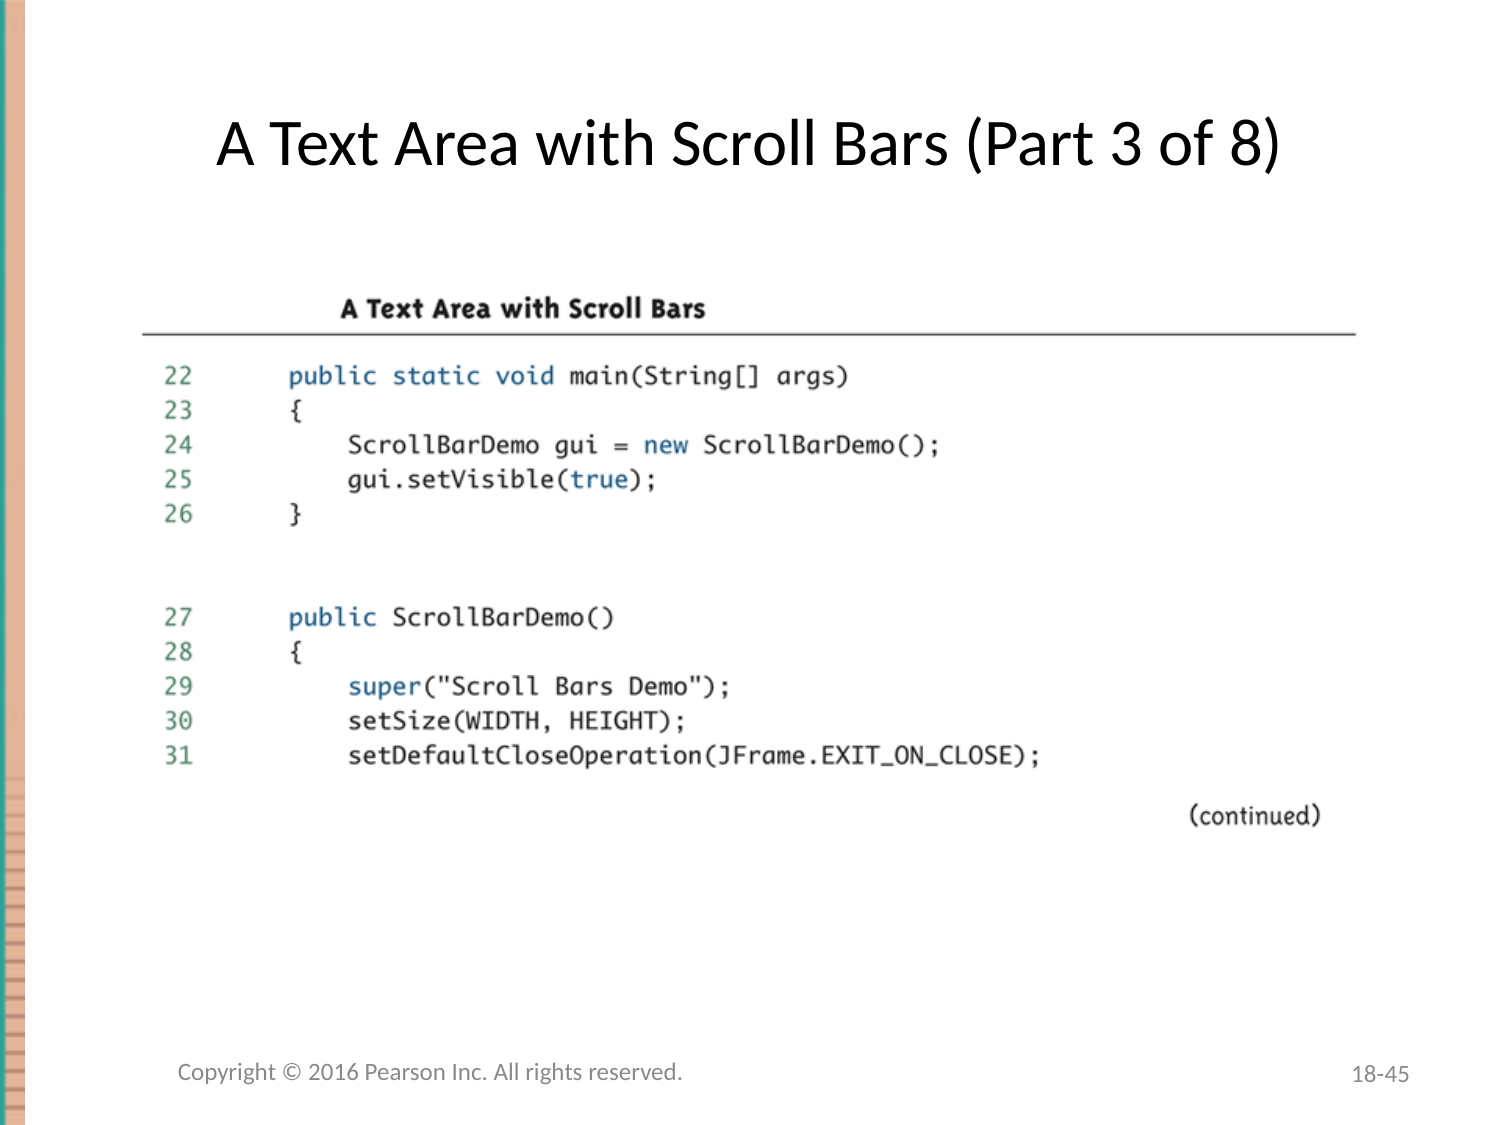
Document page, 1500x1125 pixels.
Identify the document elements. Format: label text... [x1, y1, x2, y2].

picture [110, 281, 1390, 844]
title A Text Area with Scroll Bars (Part 3 of 8) [75, 45, 1425, 233]
slide_number 18-45 [1074, 1042, 1425, 1103]
picture [0, 0, 25, 1125]
footer Copyright © 2016 Pearson Inc. All rights reserved. [75, 1040, 788, 1100]
